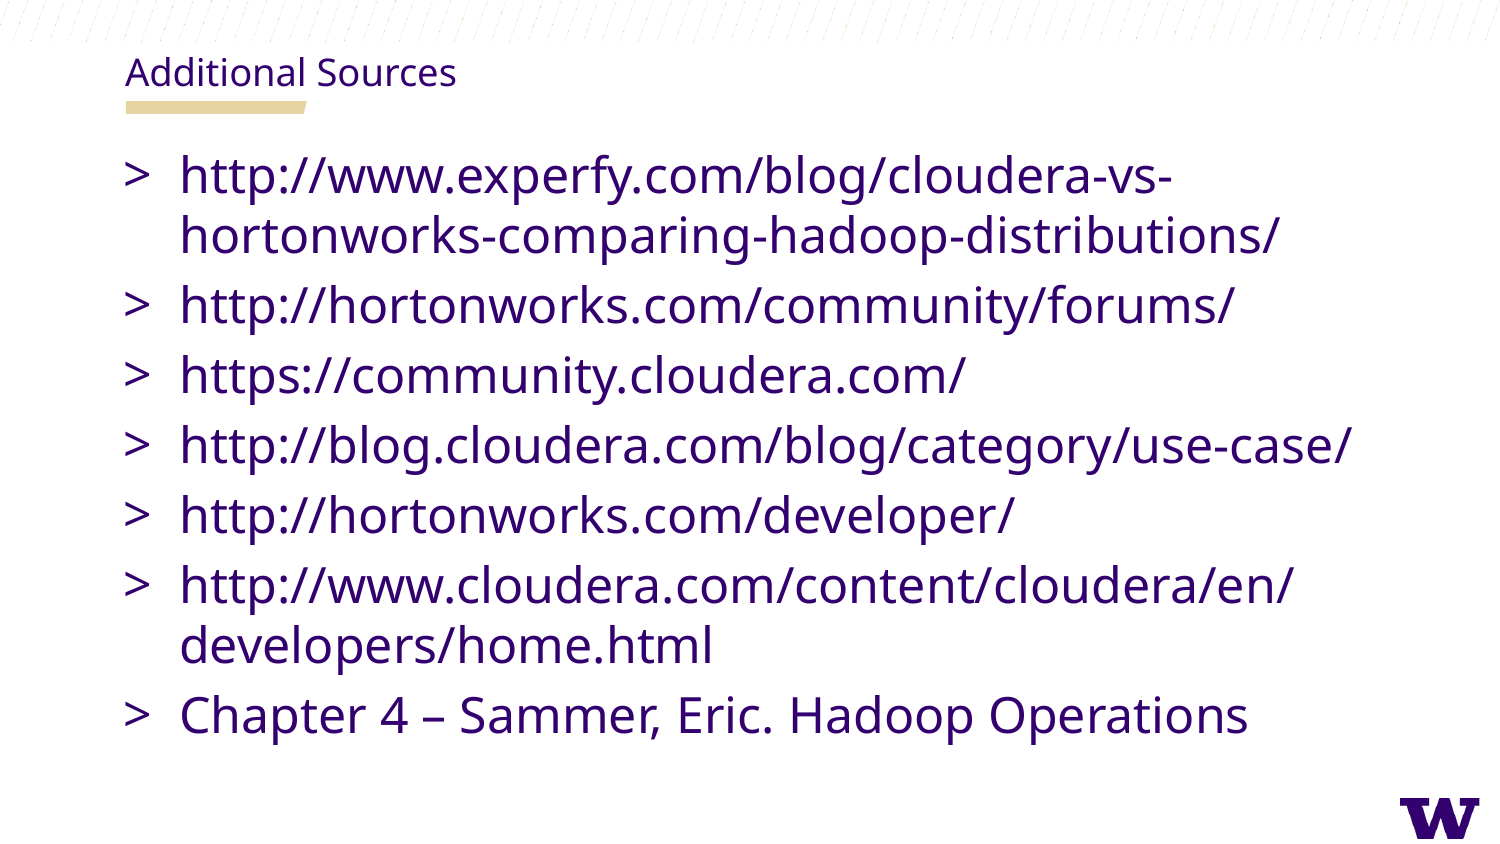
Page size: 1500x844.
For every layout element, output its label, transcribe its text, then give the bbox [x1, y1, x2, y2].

picture [0, 0, 1500, 42]
list http://www.experfy.com/blog/cloudera-vs-hortonworks-comparing-hadoop-distributions/ http://hortonworks.com/community/forums/ https://community.cloudera.com/ http://blog.cloudera.com/blog/category/use-case/ http://hortonworks.com/developer/ http://www.cloudera.com/content/cloudera/en/developers/home.html Chapter 4 – Sammer, Eric. Hadoop Operations [108, 135, 1453, 790]
list Additional Sources [110, 45, 1453, 102]
